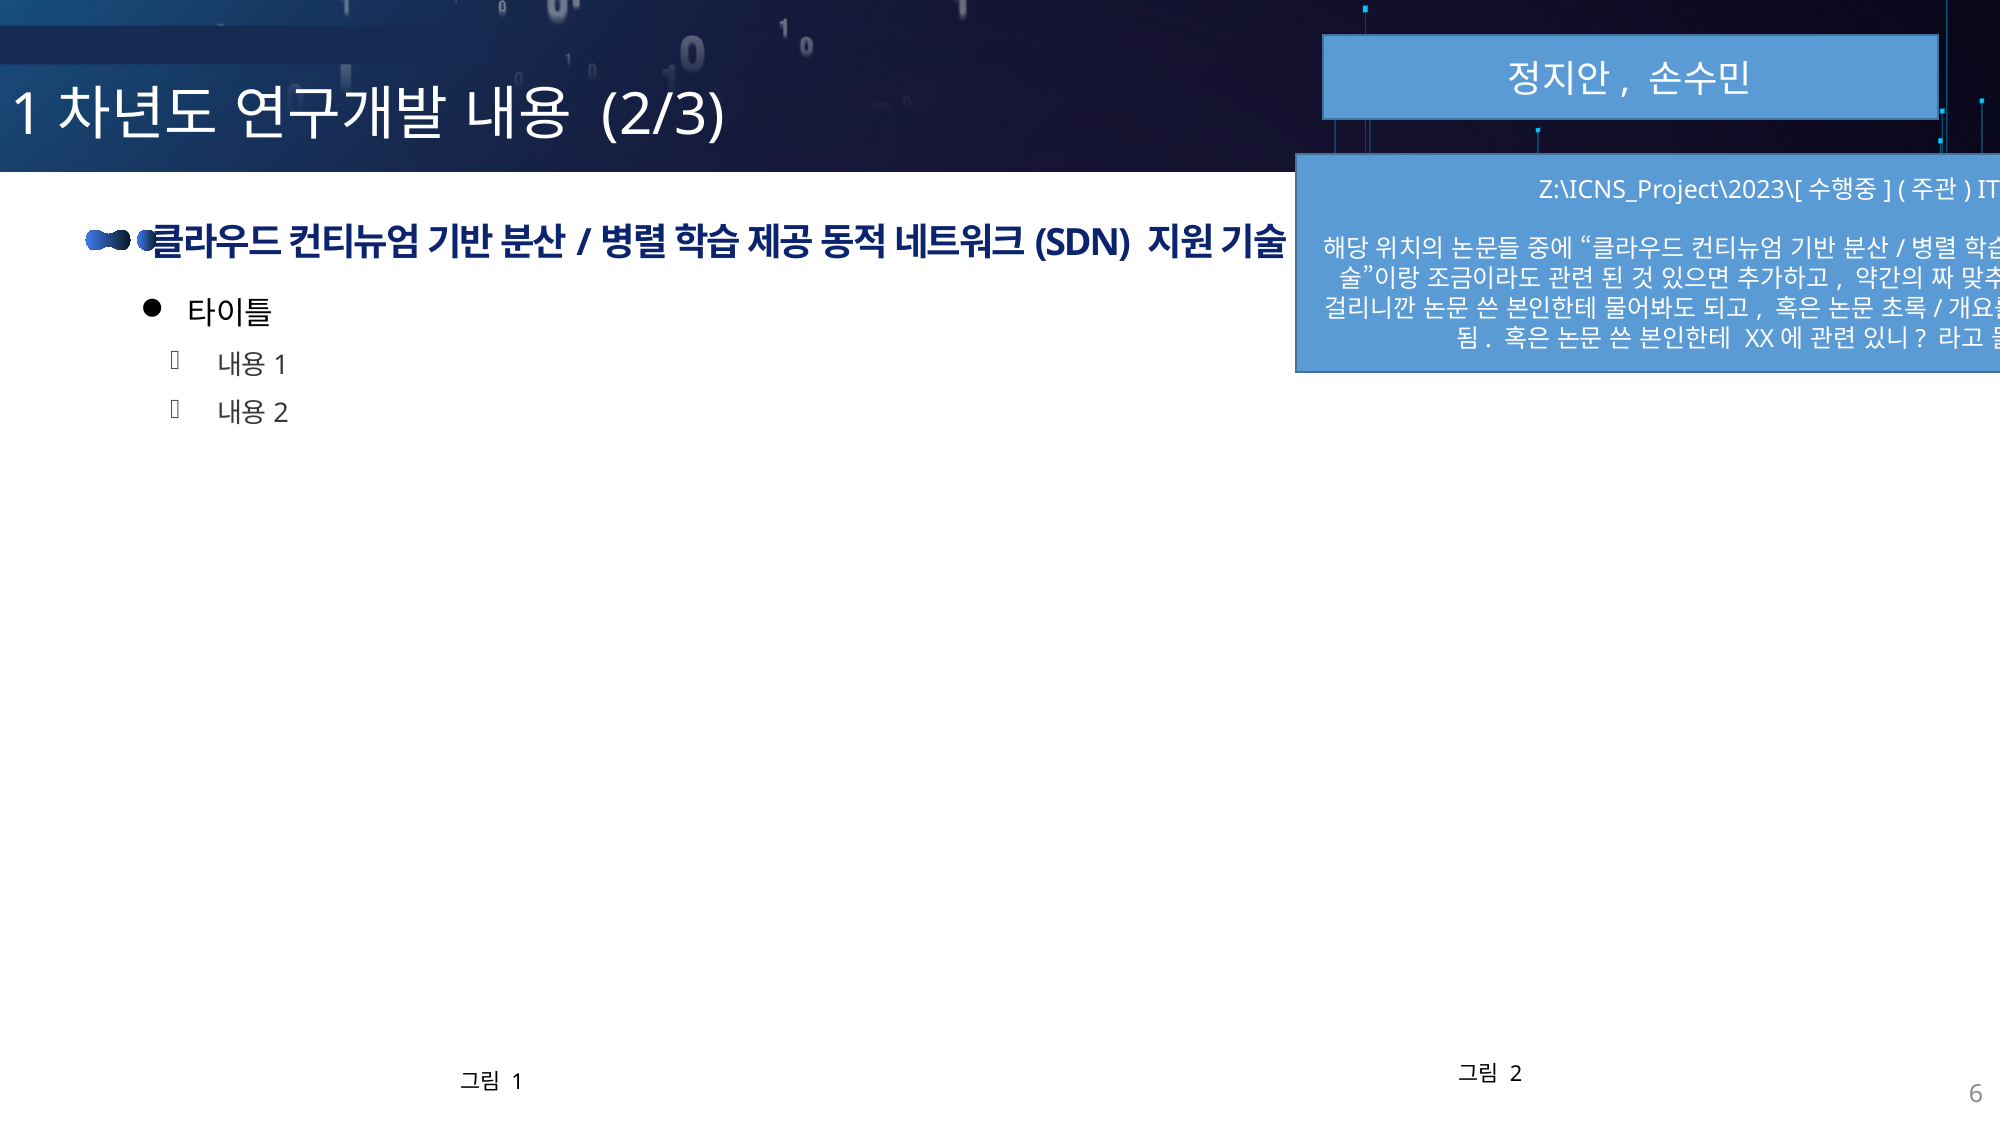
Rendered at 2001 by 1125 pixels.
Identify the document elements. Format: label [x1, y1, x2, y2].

text_box [84, 217, 1298, 263]
picture [0, 0, 2000, 1125]
